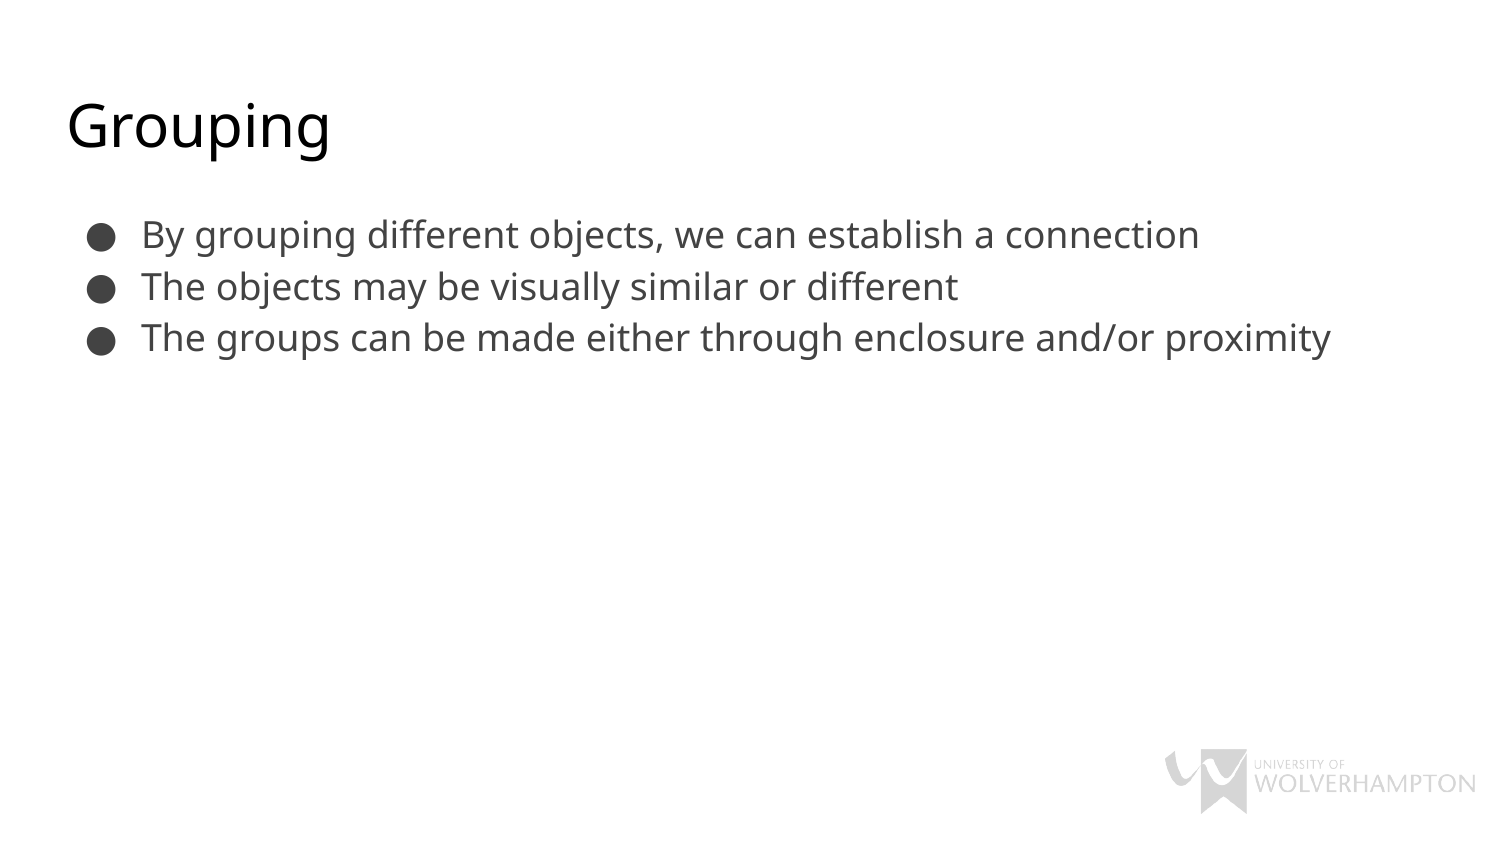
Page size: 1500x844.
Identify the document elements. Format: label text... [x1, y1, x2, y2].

list By grouping different objects, we can establish a connection The objects may be visually similar or different The groups can be made either through enclosure and/or proximity [51, 189, 1449, 750]
title Grouping [51, 72, 1449, 176]
